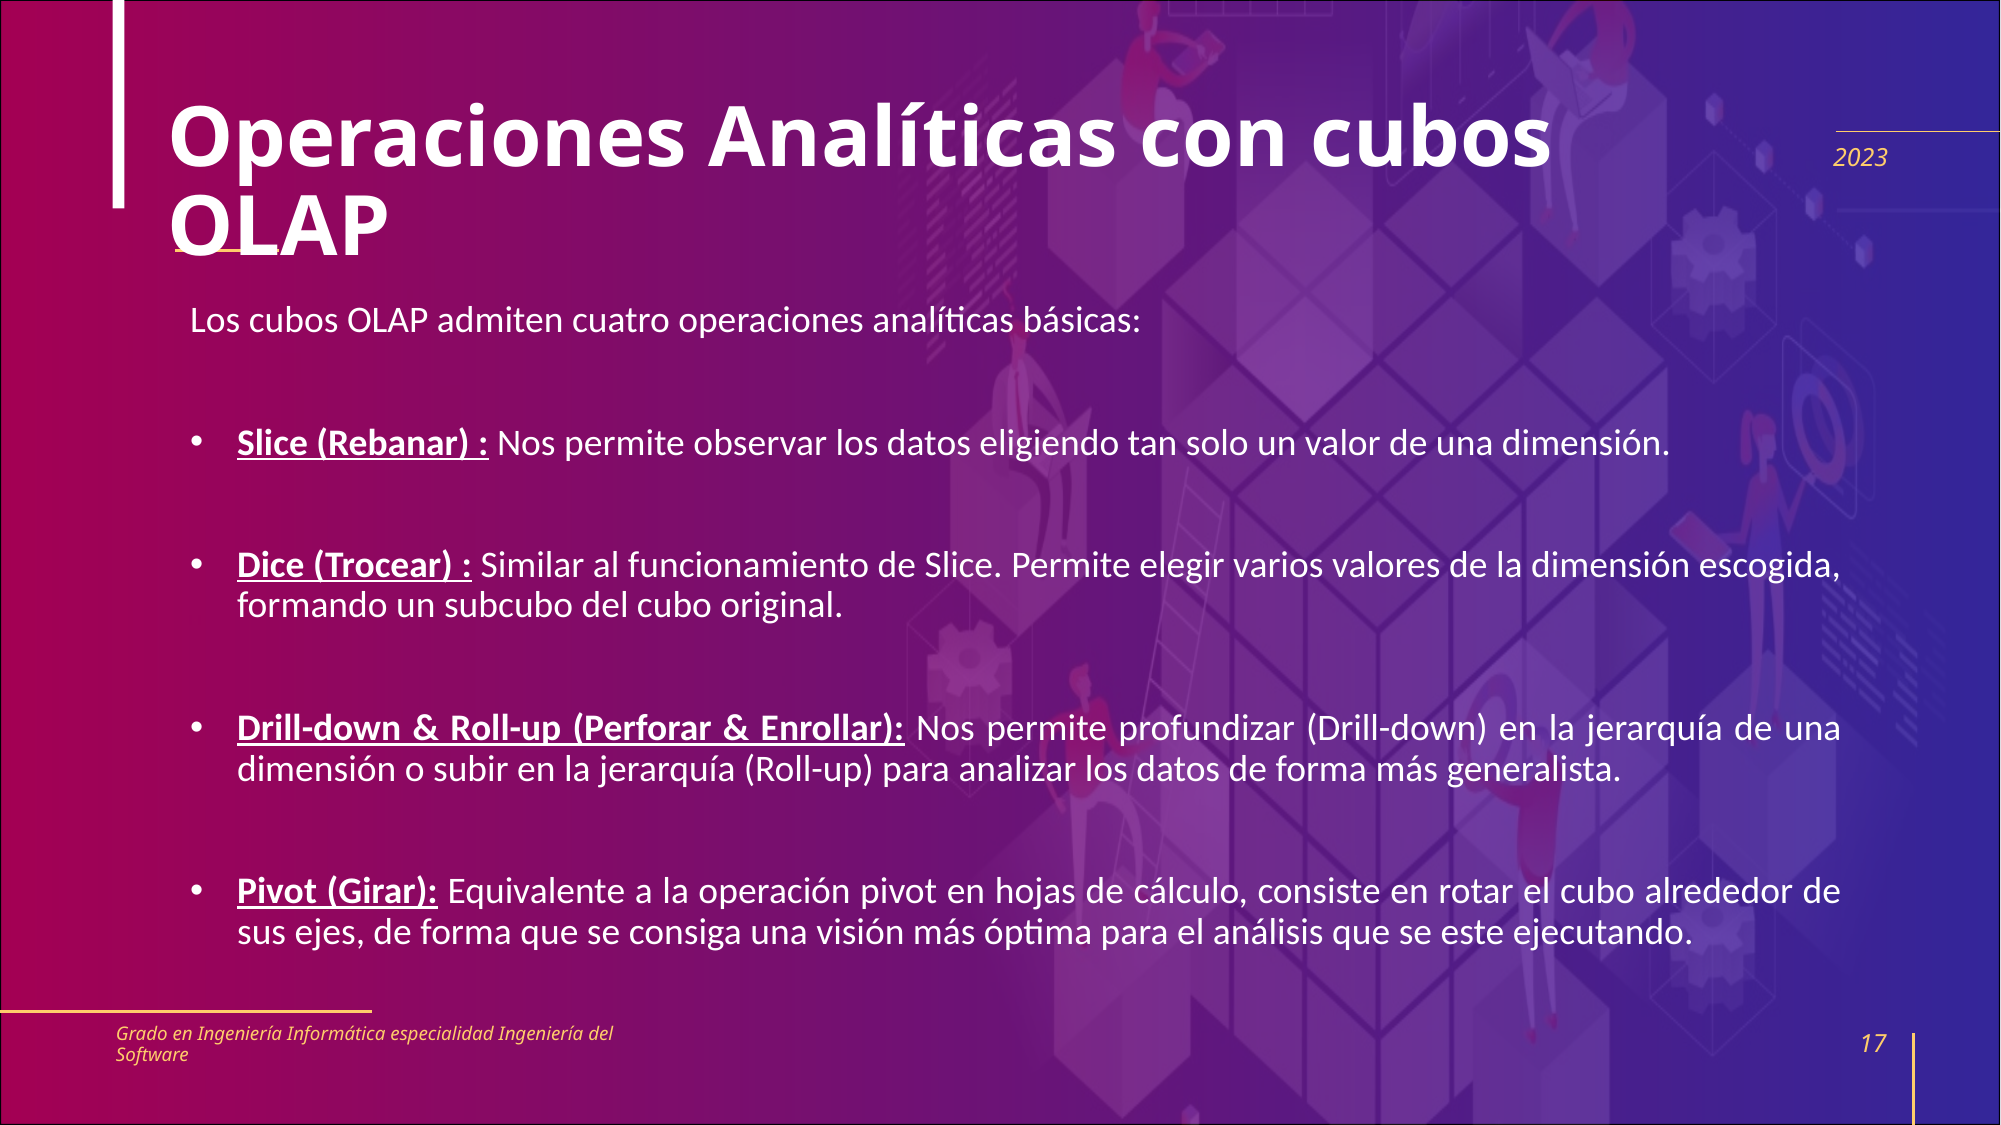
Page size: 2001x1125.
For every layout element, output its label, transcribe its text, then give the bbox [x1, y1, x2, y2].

slide_number 17 [1451, 1015, 1902, 1075]
title Operaciones Analíticas con cubos OLAP [152, 75, 1789, 293]
footer Grado en Ingeniería Informática especialidad Ingeniería del Software [100, 1015, 636, 1075]
list 2023 [1818, 137, 1919, 192]
list Los cubos OLAP admiten cuatro operaciones analíticas básicas: Slice (Rebanar) : Nos permite observar los datos eligiendo tan solo un valor de una dimensión. Dice (Trocear) : Similar al funcionamiento de Slice. Permite elegir varios valores de la dimensión escogida, formando un subcubo del cubo original. Drill-down & Roll-up (Perforar & Enrollar): Nos permite profundizar (Drill-down) en la jerarquía de una dimensión o subir en la jerarquía (Roll-up) para analizar los datos de forma más generalista. Pivot (Girar): Equivalente a la operación pivot en hojas de cálculo, consiste en rotar el cubo alrededor de sus ejes, de forma que se consiga una visión más óptima para el análisis que se este ejecutando. [175, 292, 1858, 985]
